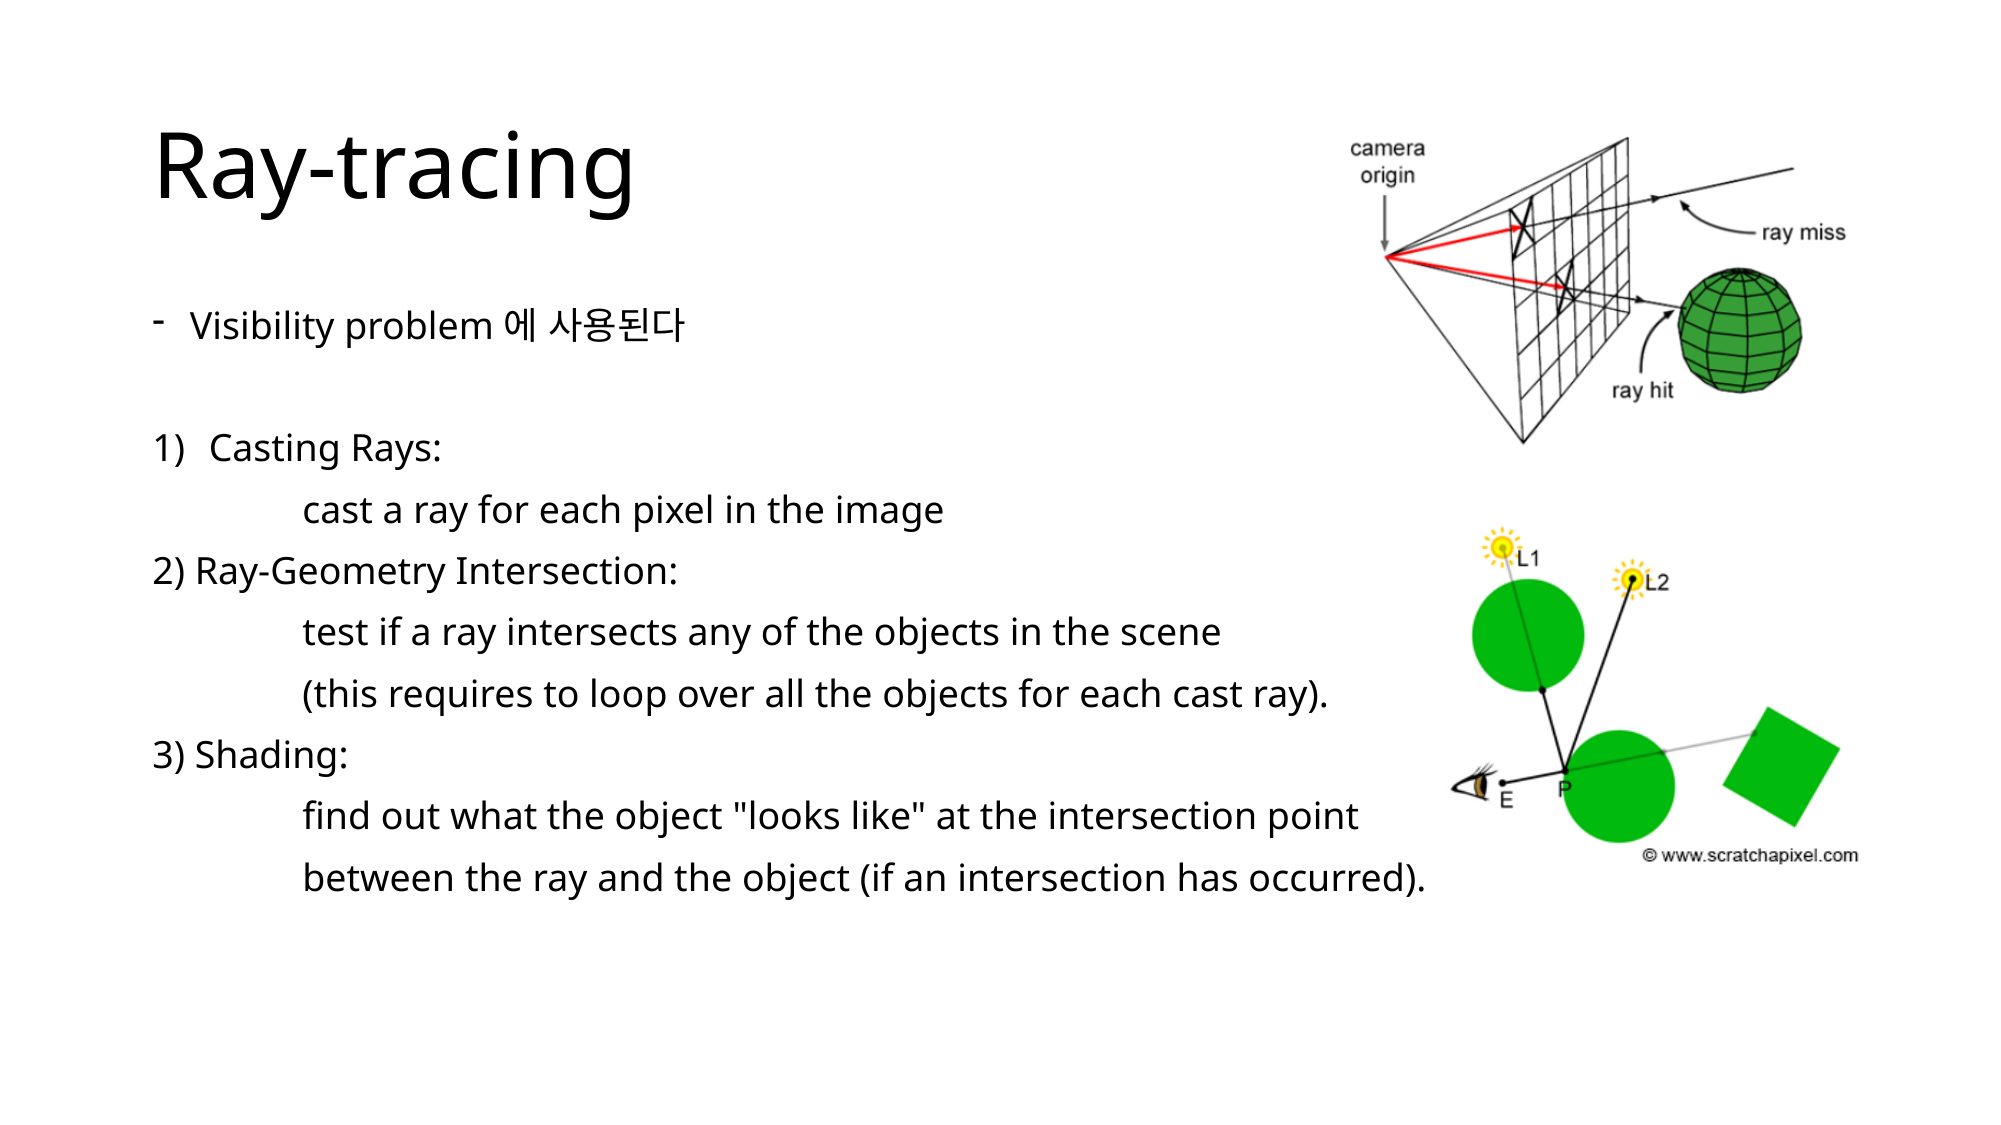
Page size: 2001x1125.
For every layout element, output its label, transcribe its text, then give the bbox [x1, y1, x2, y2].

picture [1430, 516, 1863, 866]
picture [1336, 123, 1863, 454]
title Ray-tracing [137, 59, 1863, 278]
list Visibility problem에 사용된다 Casting Rays: cast a ray for each pixel in the image 2) Ray-Geometry Intersection: test if a ray intersects any of the objects in the scene (this requires to loop over all the objects for each cast ray). 3) Shading: find out what the object "looks like" at the intersection point between the ray and the object (if an intersection has occurred). [137, 299, 1863, 1014]
